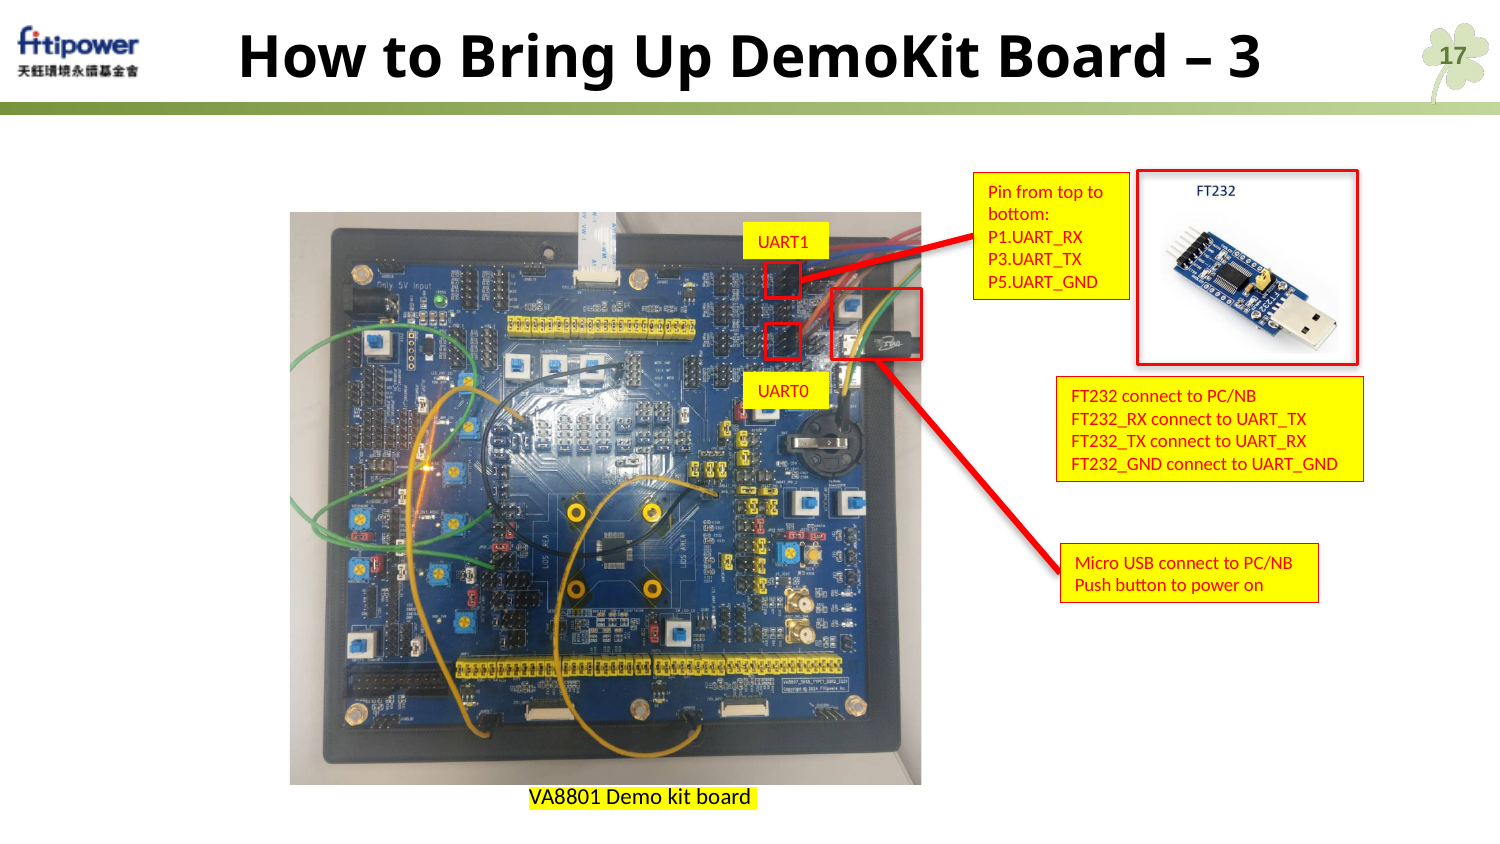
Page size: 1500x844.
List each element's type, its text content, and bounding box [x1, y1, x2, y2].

text_box [896, 288, 922, 357]
text_box [1137, 170, 1358, 365]
picture [290, 182, 922, 815]
text_box FT232 connect to PC/NB FT232_RX connect to UART_TX FT232_TX connect to UART_RX FT232_GND connect to UART_GND [1065, 376, 1364, 482]
slide_number 17 [1417, 32, 1490, 77]
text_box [800, 236, 974, 281]
text_box Micro USB connect to PC/NB Push button to power on [1060, 543, 1319, 603]
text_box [876, 358, 1061, 574]
title How to Bring Up DemoKit Board – 3 [0, 13, 1500, 95]
text_box Pin from top to bottom: P1.UART_RX P3.UART_TX P5.UART_GND [973, 172, 1130, 300]
picture [1154, 170, 1344, 356]
picture [1404, 95, 1500, 115]
